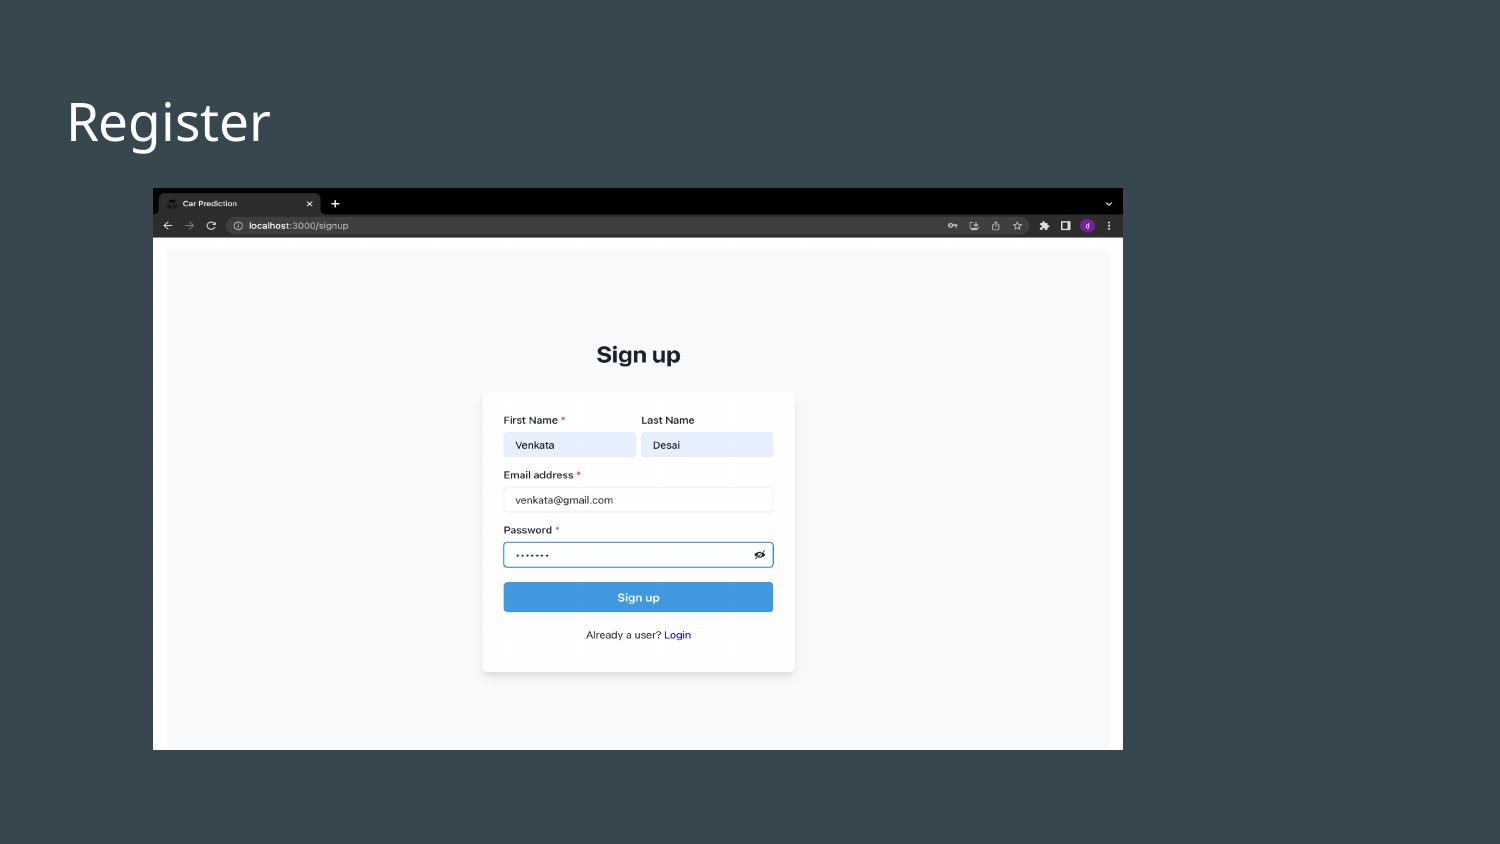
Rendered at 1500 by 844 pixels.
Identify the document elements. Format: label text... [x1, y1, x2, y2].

title Register [51, 72, 1449, 167]
picture [153, 188, 1123, 750]
